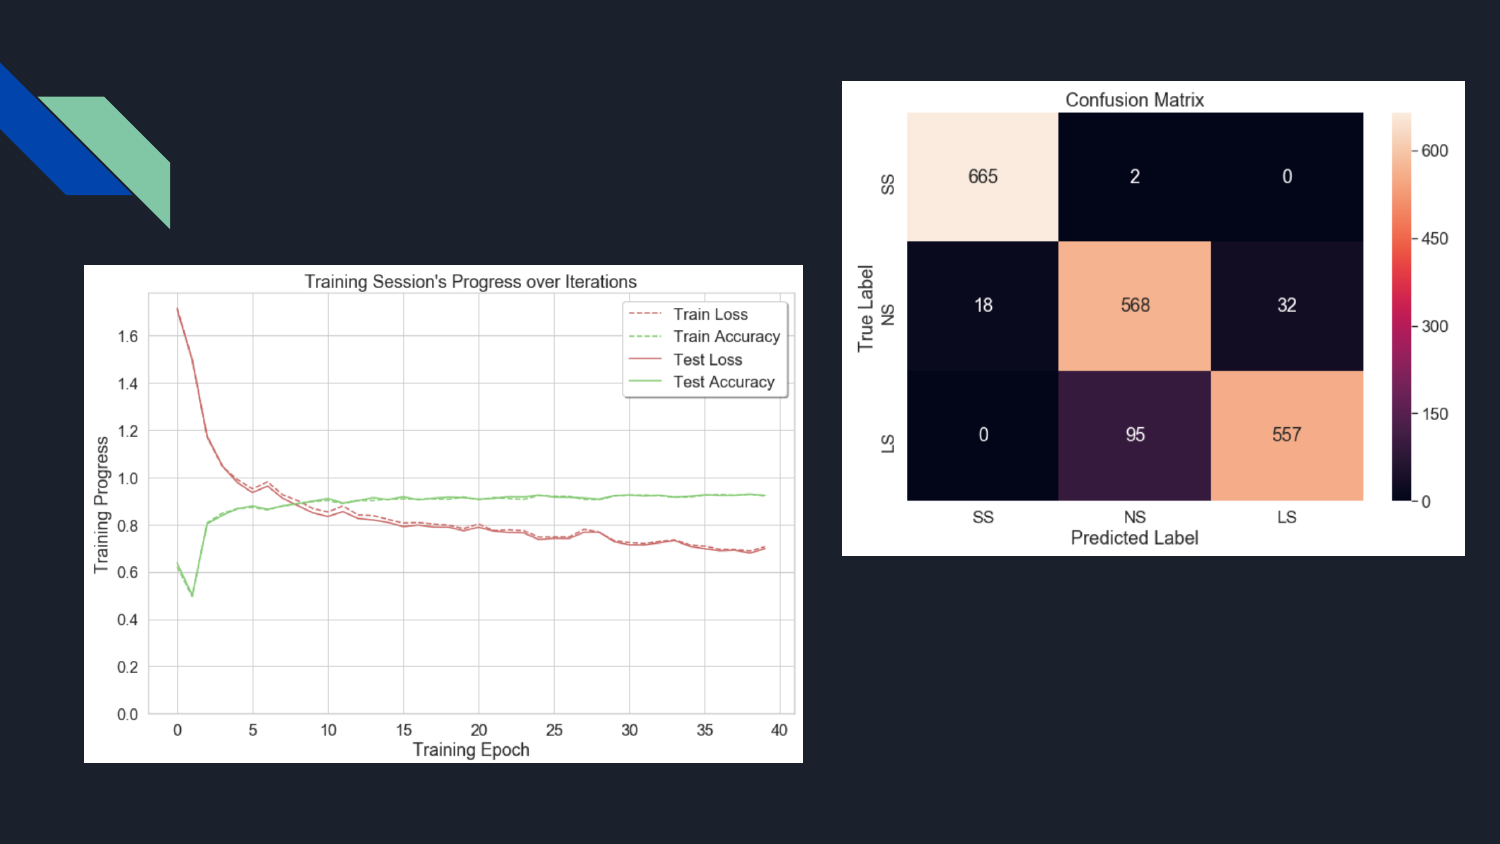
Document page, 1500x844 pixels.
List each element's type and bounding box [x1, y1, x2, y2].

picture [842, 81, 1465, 556]
picture [84, 265, 804, 763]
